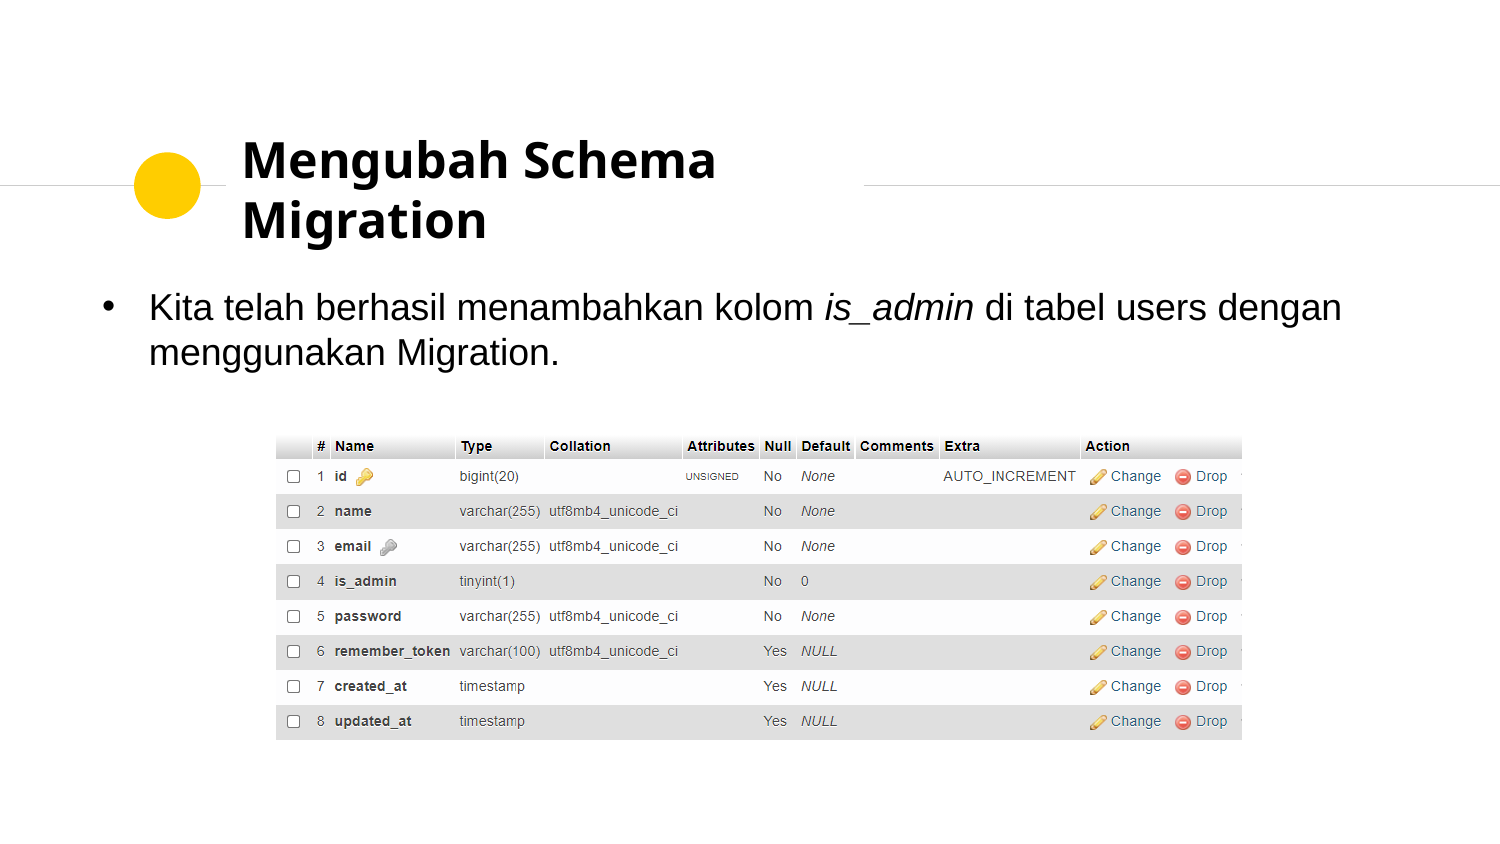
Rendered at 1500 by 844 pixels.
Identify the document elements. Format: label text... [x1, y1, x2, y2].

title Mengubah Schema Migration [226, 113, 863, 185]
text_box Kita telah berhasil menambahkan kolom is_admin di tabel users dengan menggunakan Migration. [87, 275, 1428, 380]
picture [272, 431, 1242, 747]
